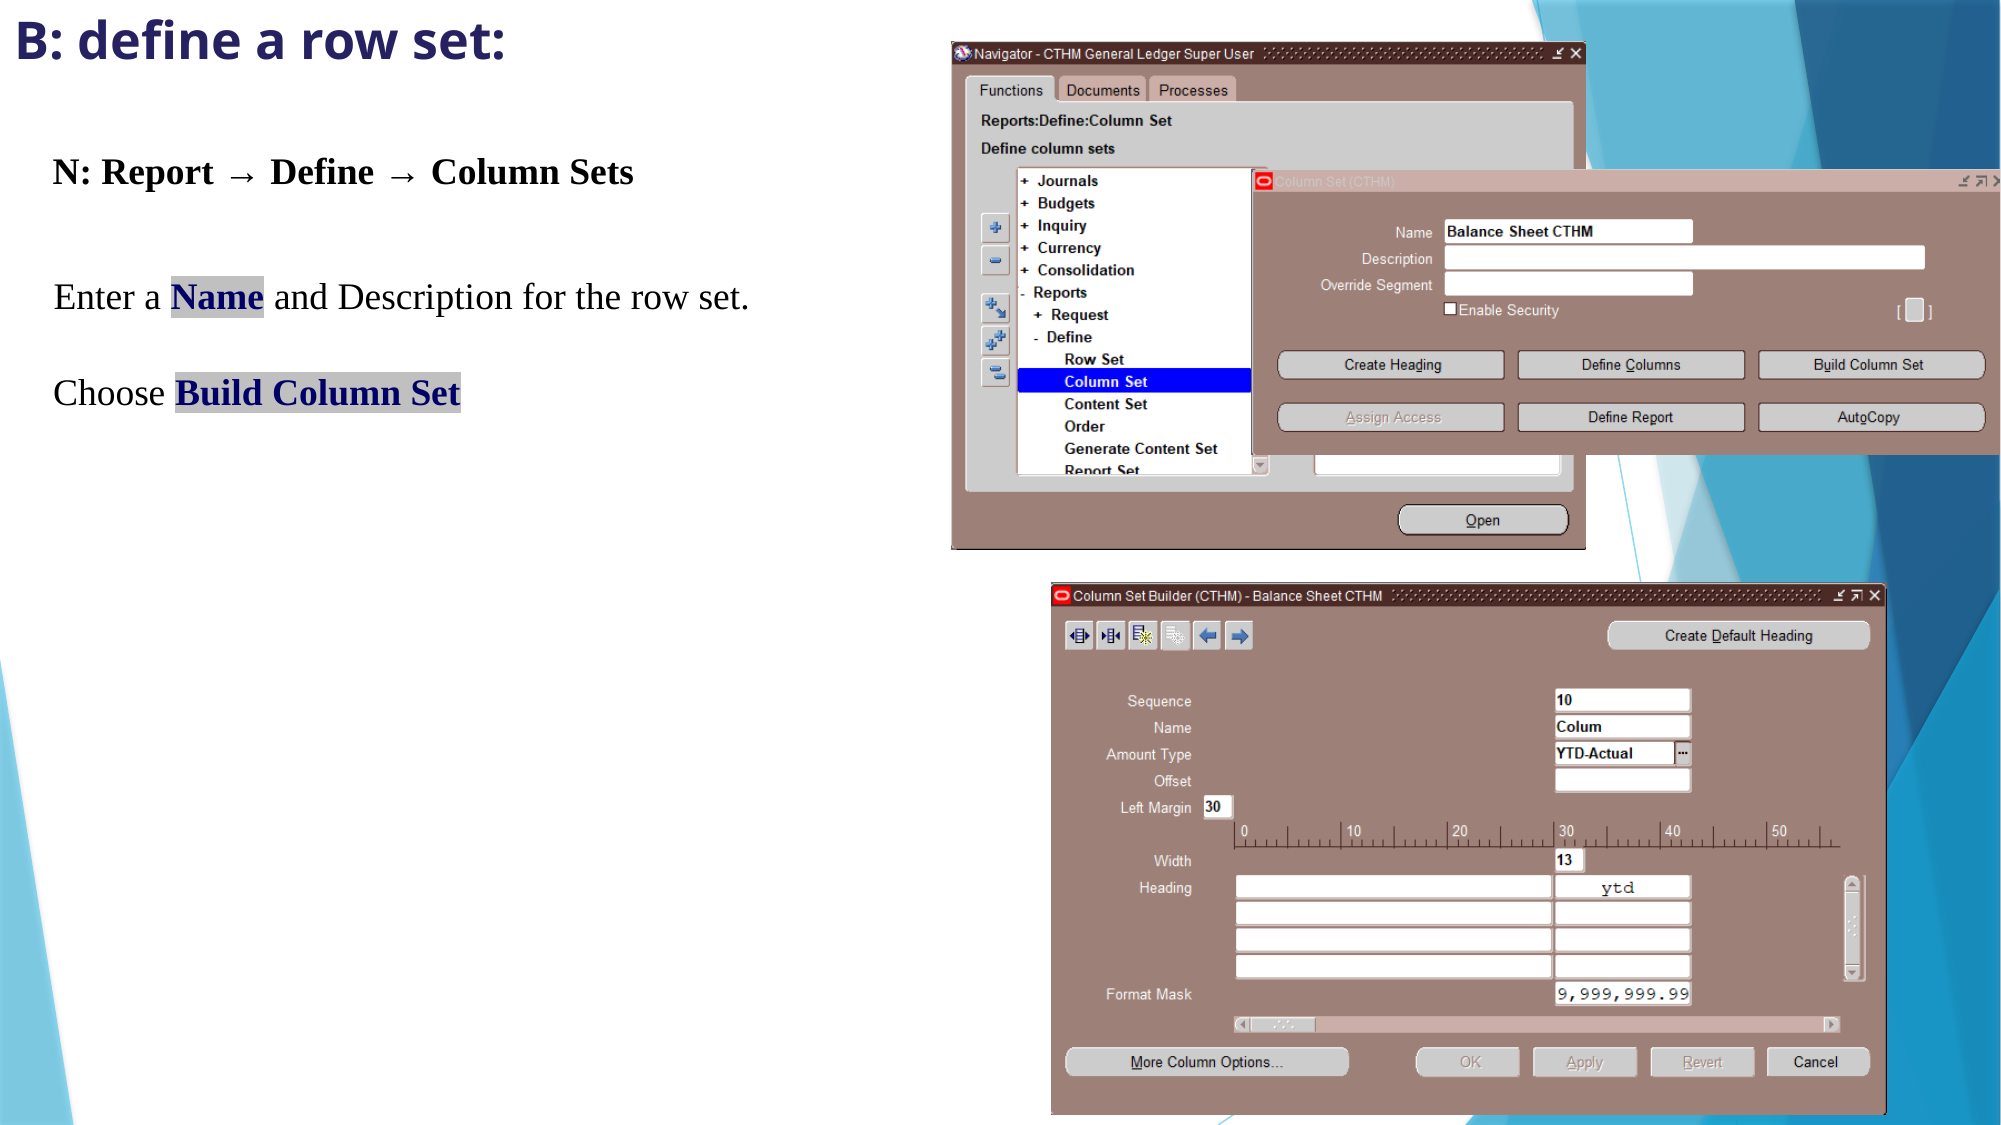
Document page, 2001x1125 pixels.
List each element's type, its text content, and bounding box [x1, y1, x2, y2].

text_box Enter a Name and Description for the row set. [29, 264, 845, 325]
picture [950, 40, 2000, 550]
text_box Choose Build Column Set [38, 360, 801, 420]
picture [1050, 582, 1887, 1115]
text_box B: define a row set: [0, 0, 1002, 78]
text_box N: Report → Define → Column Sets [37, 139, 739, 199]
